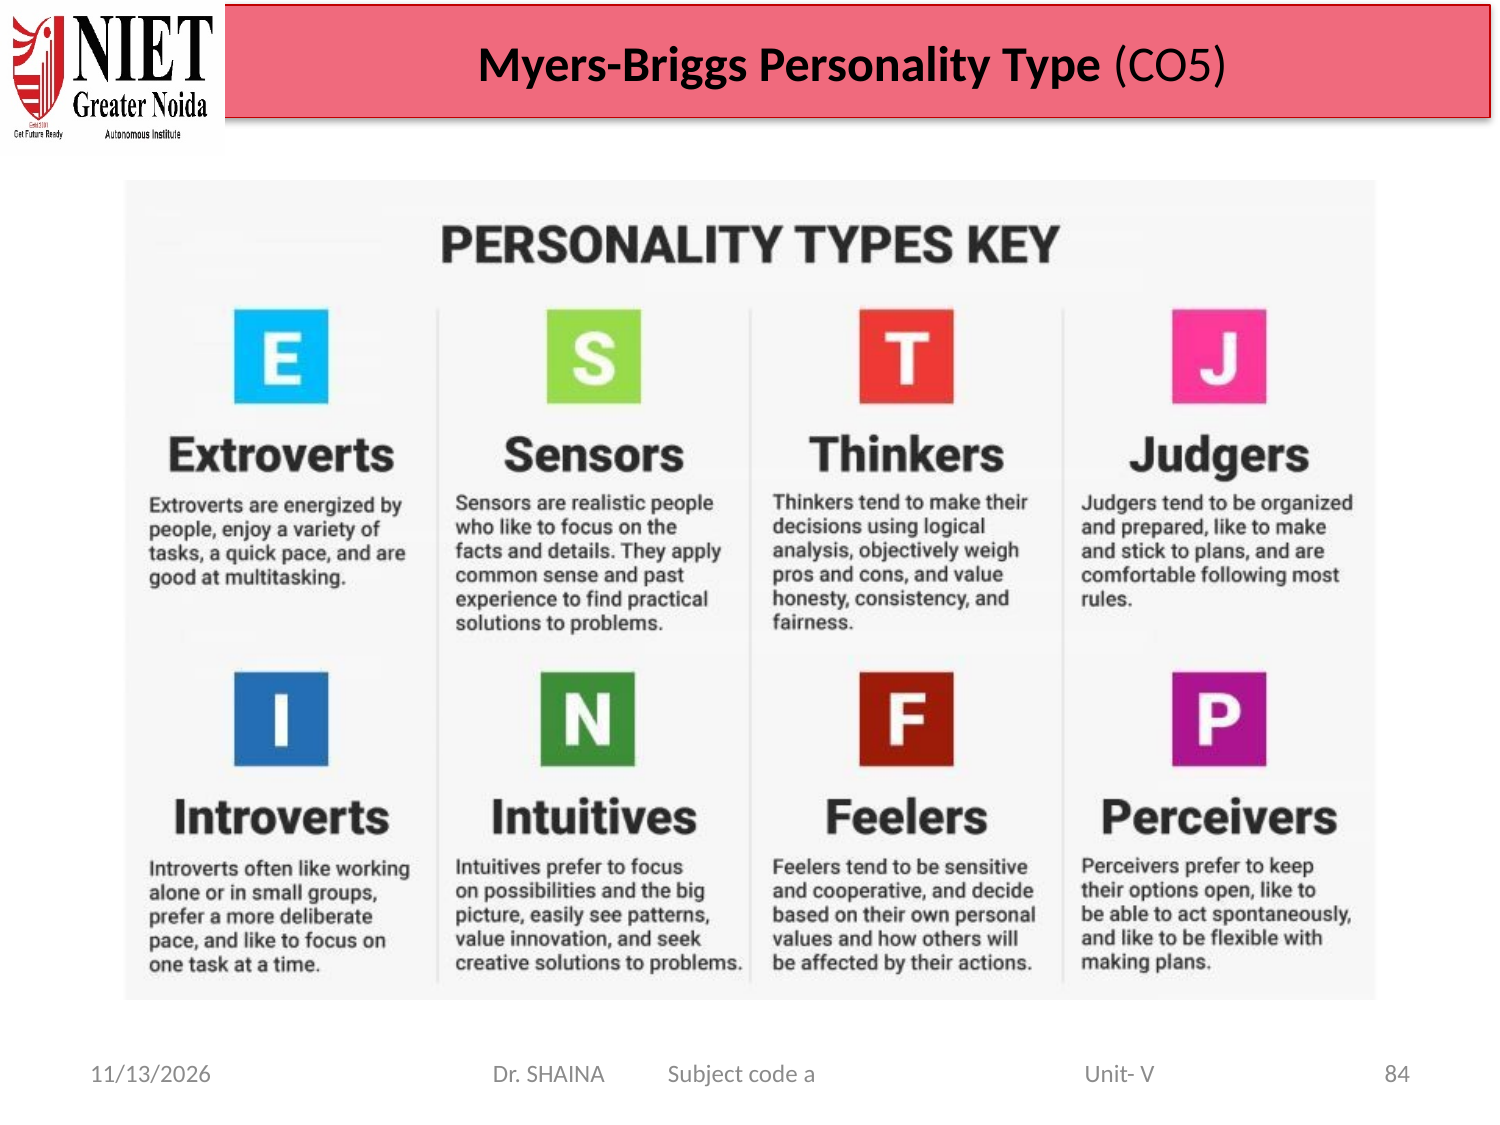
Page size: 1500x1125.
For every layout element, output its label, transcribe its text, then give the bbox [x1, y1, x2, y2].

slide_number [75, 1042, 250, 1103]
slide_number 84 [1337, 1042, 1425, 1103]
picture [0, 0, 226, 156]
text_box Myers-Briggs Personality Type (CO5) [228, 4, 1491, 118]
picture [119, 180, 1390, 1001]
footer Dr. SHAINA Subject code a Unit- V [412, 1042, 1238, 1103]
